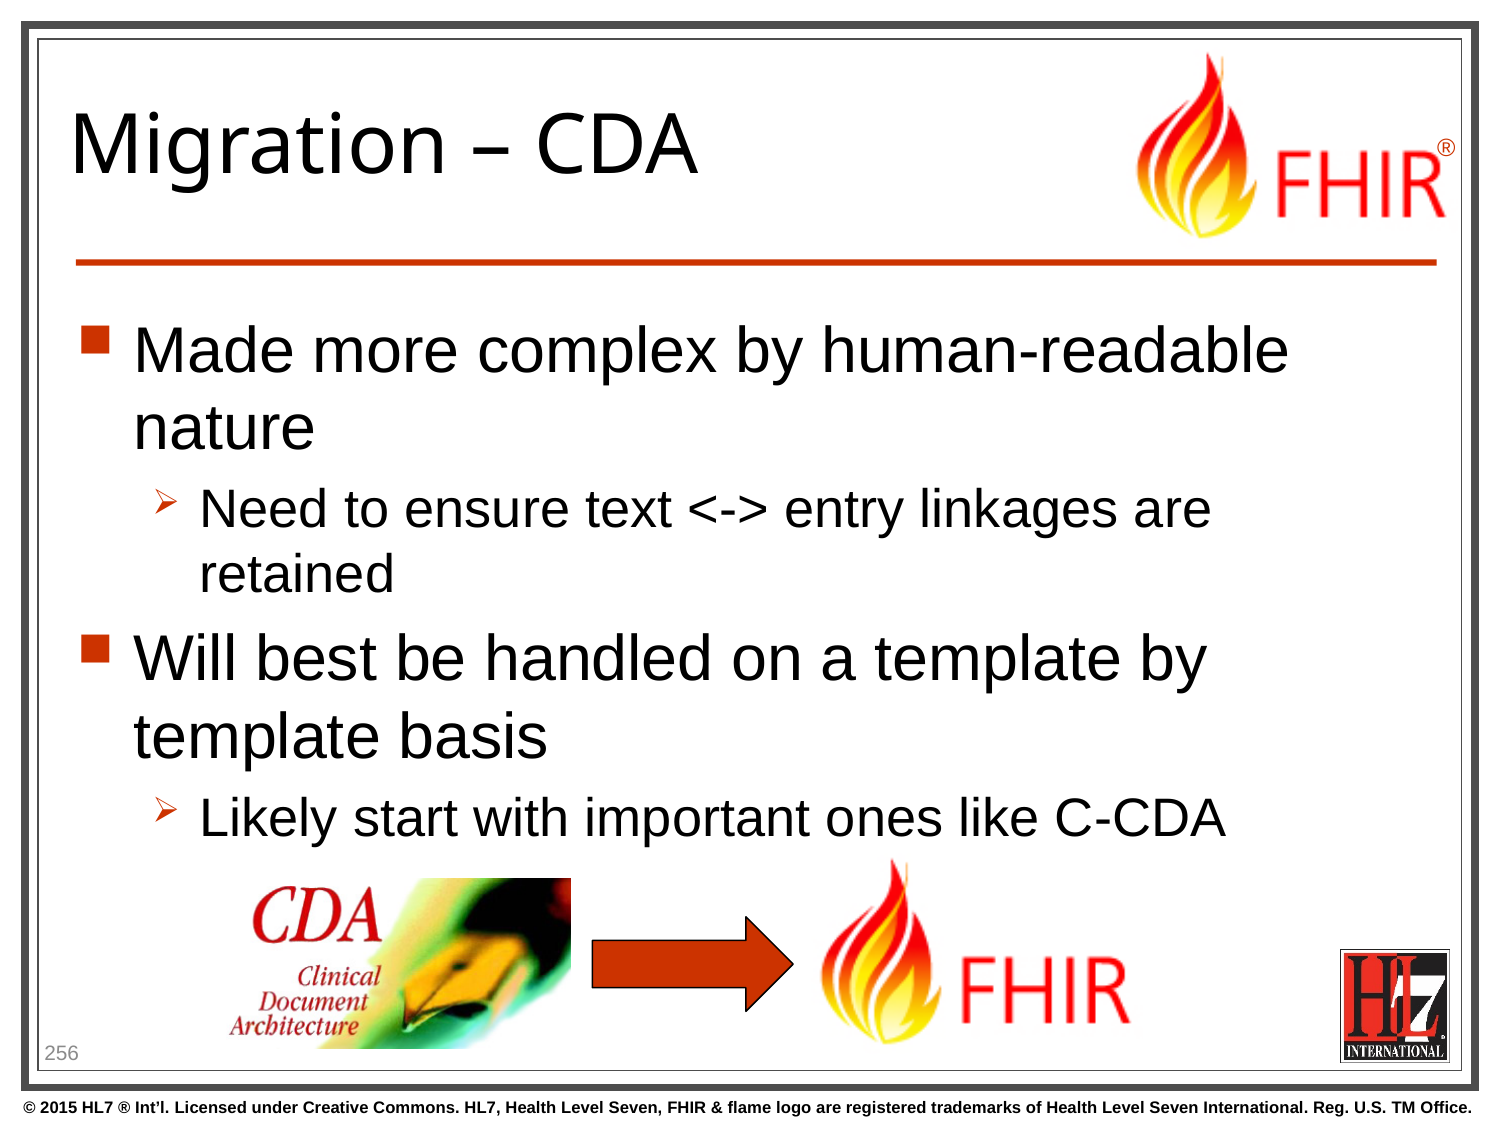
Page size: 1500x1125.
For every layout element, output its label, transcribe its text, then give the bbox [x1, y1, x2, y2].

slide_number 256 [29, 1034, 148, 1071]
list Made more complex by human-readable nature Need to ensure text <-> entry linkages are retained Will best be handled on a template by template basis Likely start with important ones like C-CDA [62, 299, 1438, 1059]
picture [1340, 949, 1450, 1063]
picture [1124, 42, 1458, 249]
title Migration – CDA [53, 54, 1128, 244]
text_box [592, 916, 794, 1012]
picture [808, 847, 1143, 1054]
picture [218, 877, 572, 1050]
